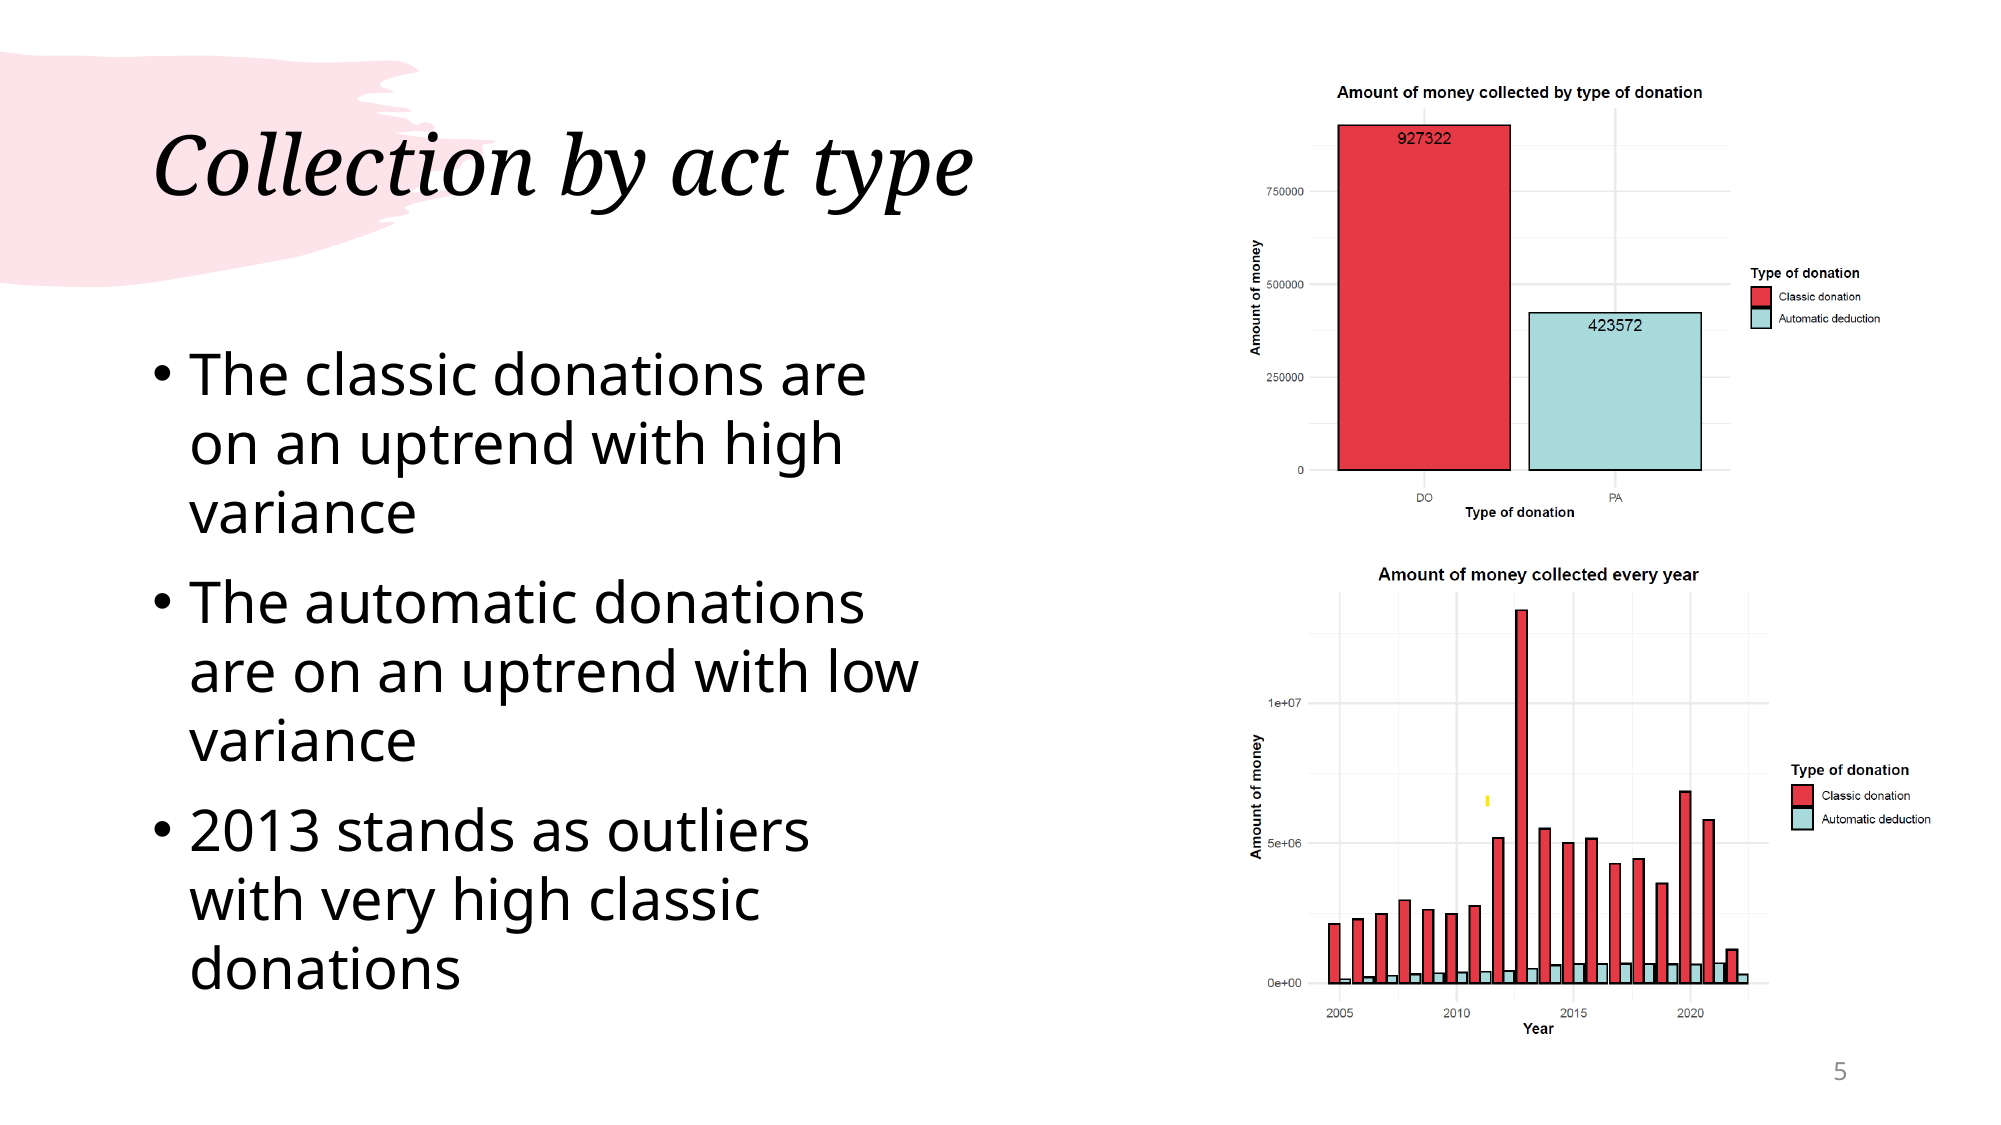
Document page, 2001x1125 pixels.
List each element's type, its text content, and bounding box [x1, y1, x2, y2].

picture [1243, 562, 1937, 1040]
slide_number 5 [1412, 1042, 1863, 1103]
list The classic donations are on an uptrend with high variance The automatic donations are on an uptrend with low variance 2013 stands as outliers with very high classic donations [137, 329, 937, 1013]
title Collection by act type [137, 59, 1863, 278]
picture [1243, 85, 1890, 526]
